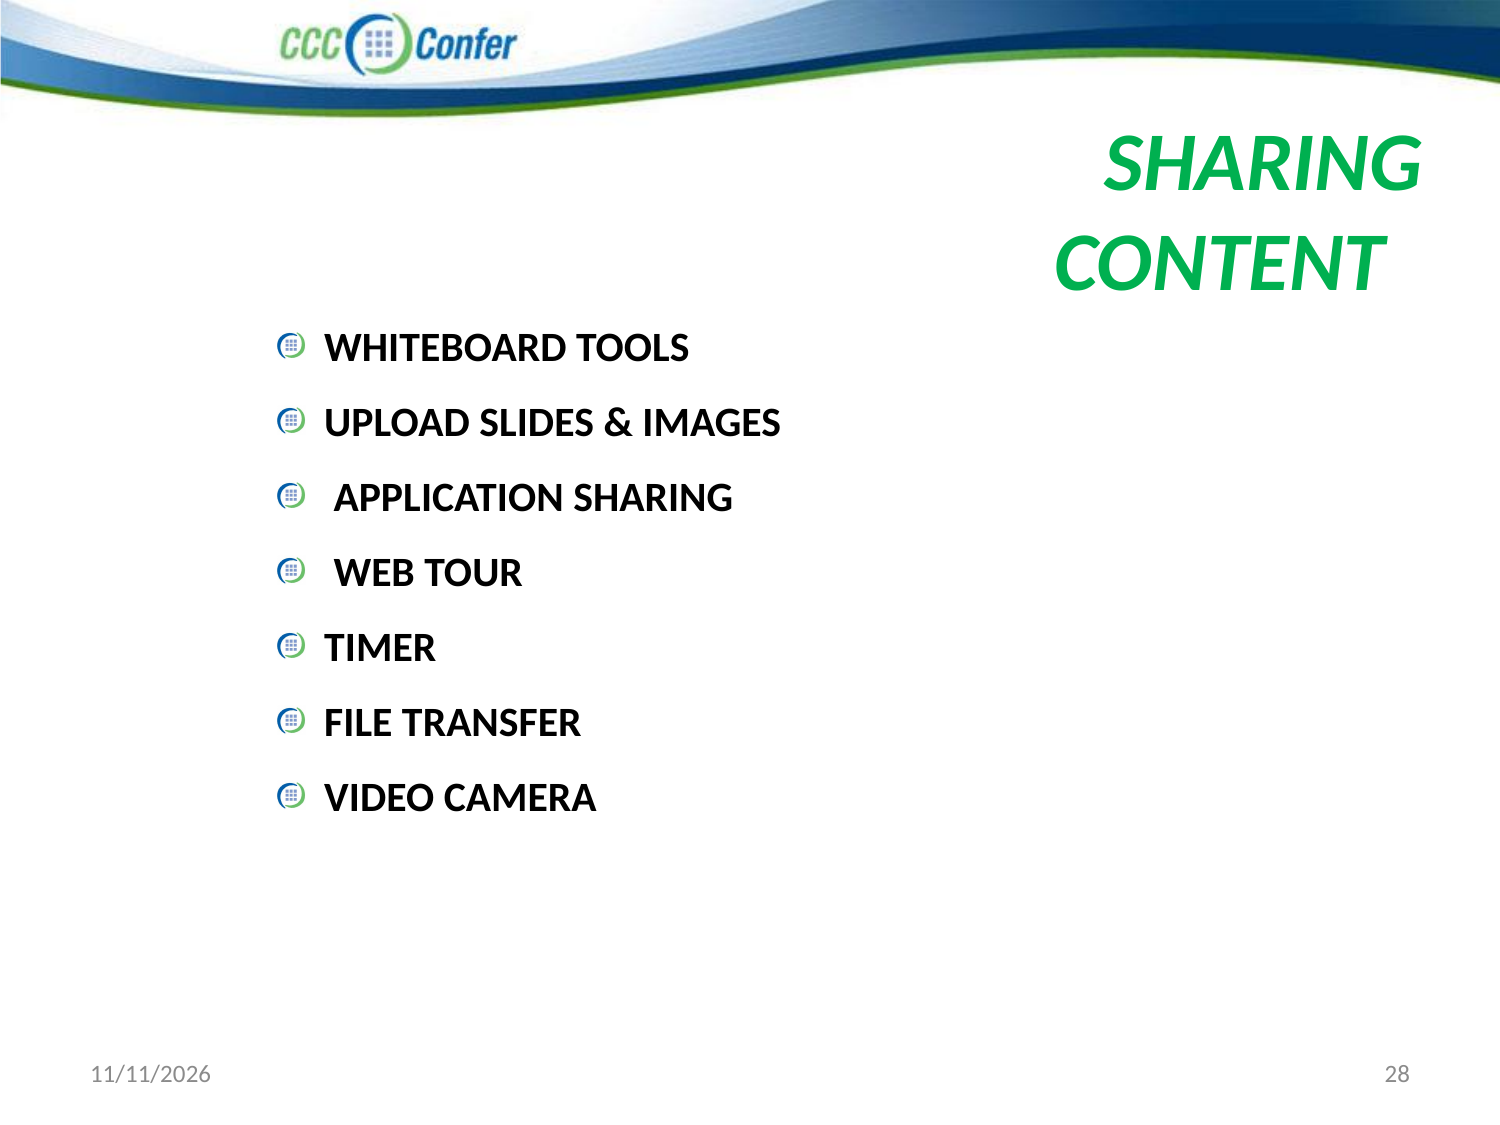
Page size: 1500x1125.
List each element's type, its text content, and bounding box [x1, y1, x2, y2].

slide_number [75, 1042, 425, 1103]
picture [277, 705, 306, 735]
picture [277, 780, 306, 810]
text_box Whiteboard Tools Upload Slides & Images Application Sharing Web Tour Timer File Transfer Video Camera [262, 287, 1175, 1028]
title Sharing Content [762, 99, 1438, 213]
picture [0, 0, 1500, 146]
picture [277, 630, 306, 660]
picture [277, 480, 306, 510]
picture [277, 330, 306, 360]
picture [277, 405, 306, 435]
picture [277, 555, 306, 585]
slide_number 28 [1074, 1042, 1425, 1103]
